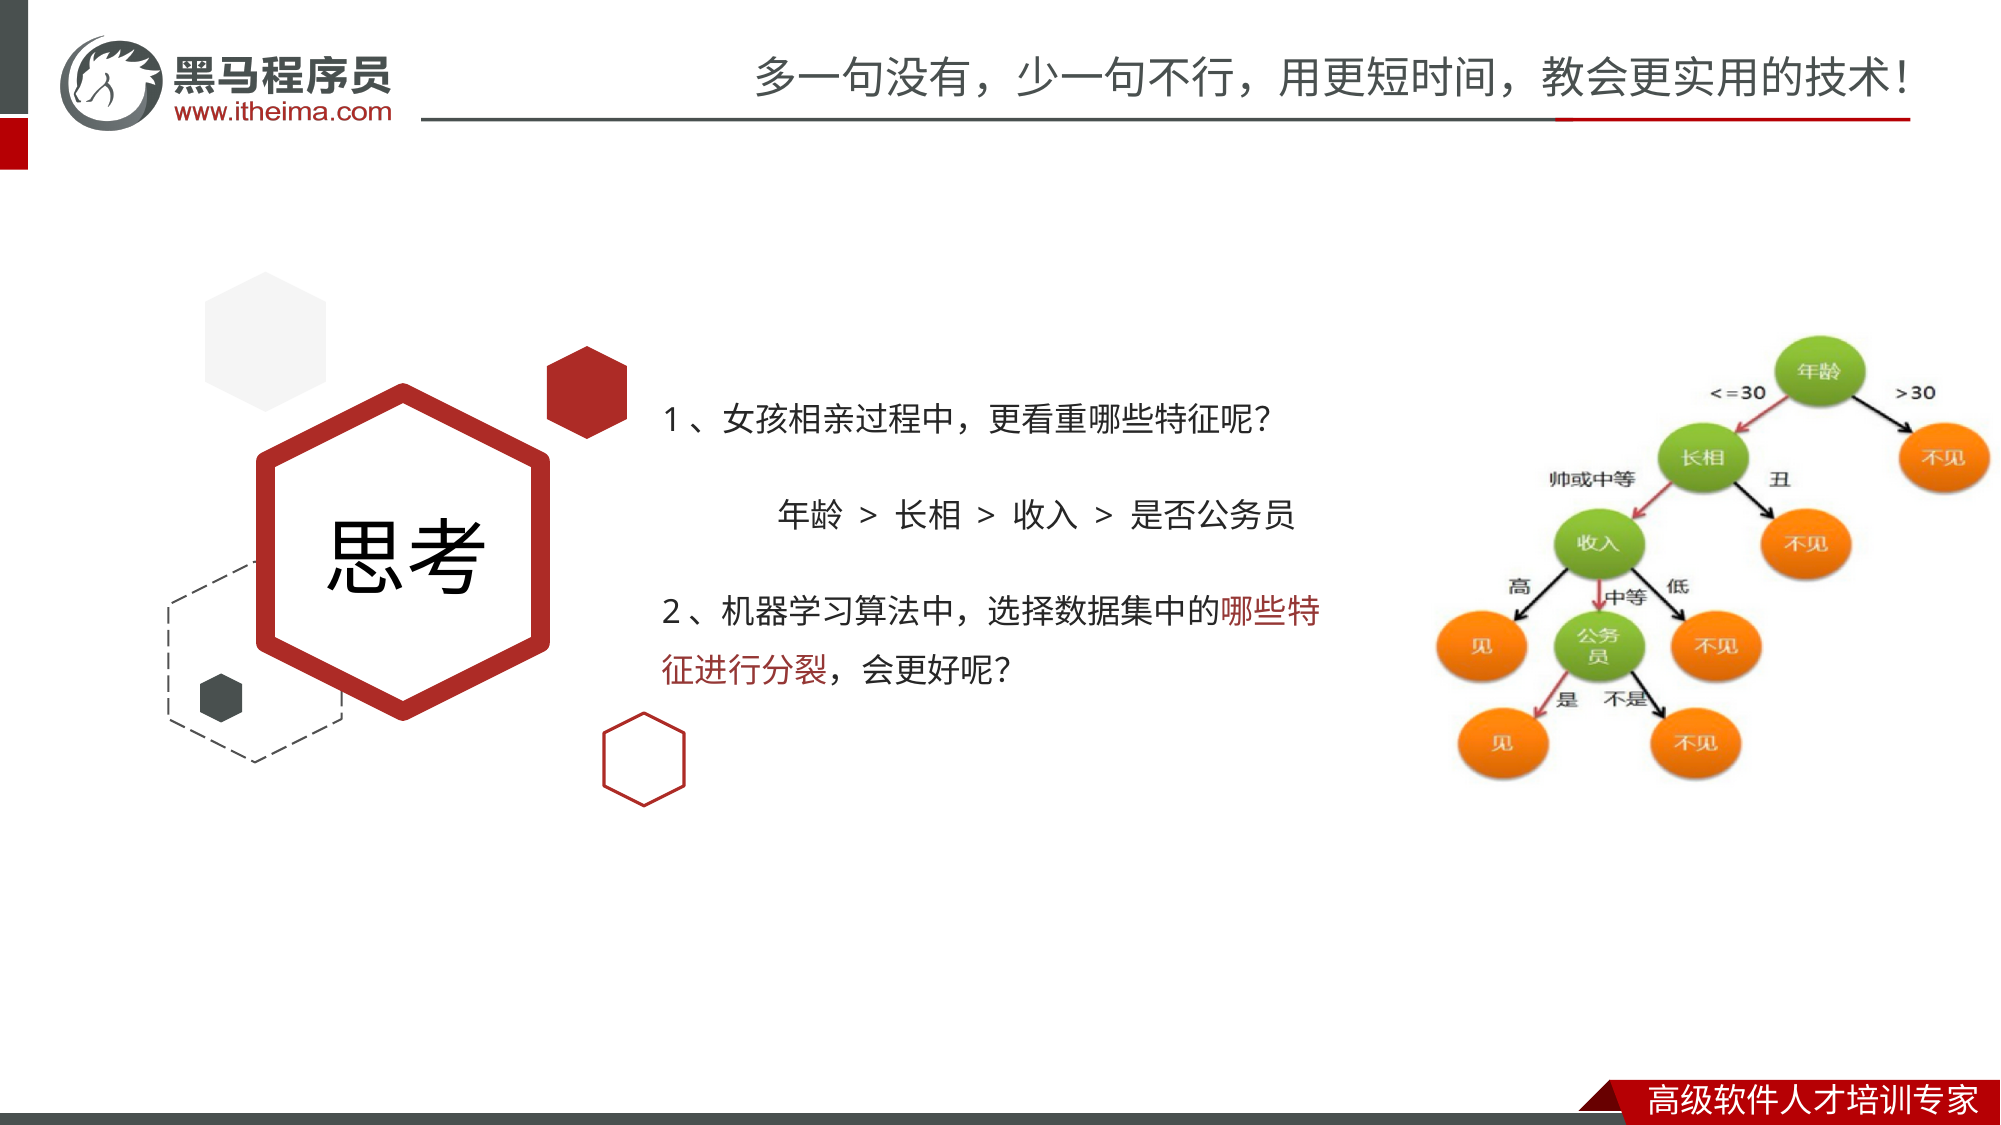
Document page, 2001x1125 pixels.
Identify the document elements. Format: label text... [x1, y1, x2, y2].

list 1、女孩相亲过程中，更看重哪些特征呢？ [647, 370, 1425, 452]
text_box 年龄 > 长相 > 收入 > 是否公务员 [762, 467, 1425, 563]
picture [1430, 319, 2000, 806]
picture [14, 0, 453, 179]
text_box 2、机器学习算法中，选择数据集中的哪些特征进行分裂，会更好呢？ [647, 562, 1353, 723]
